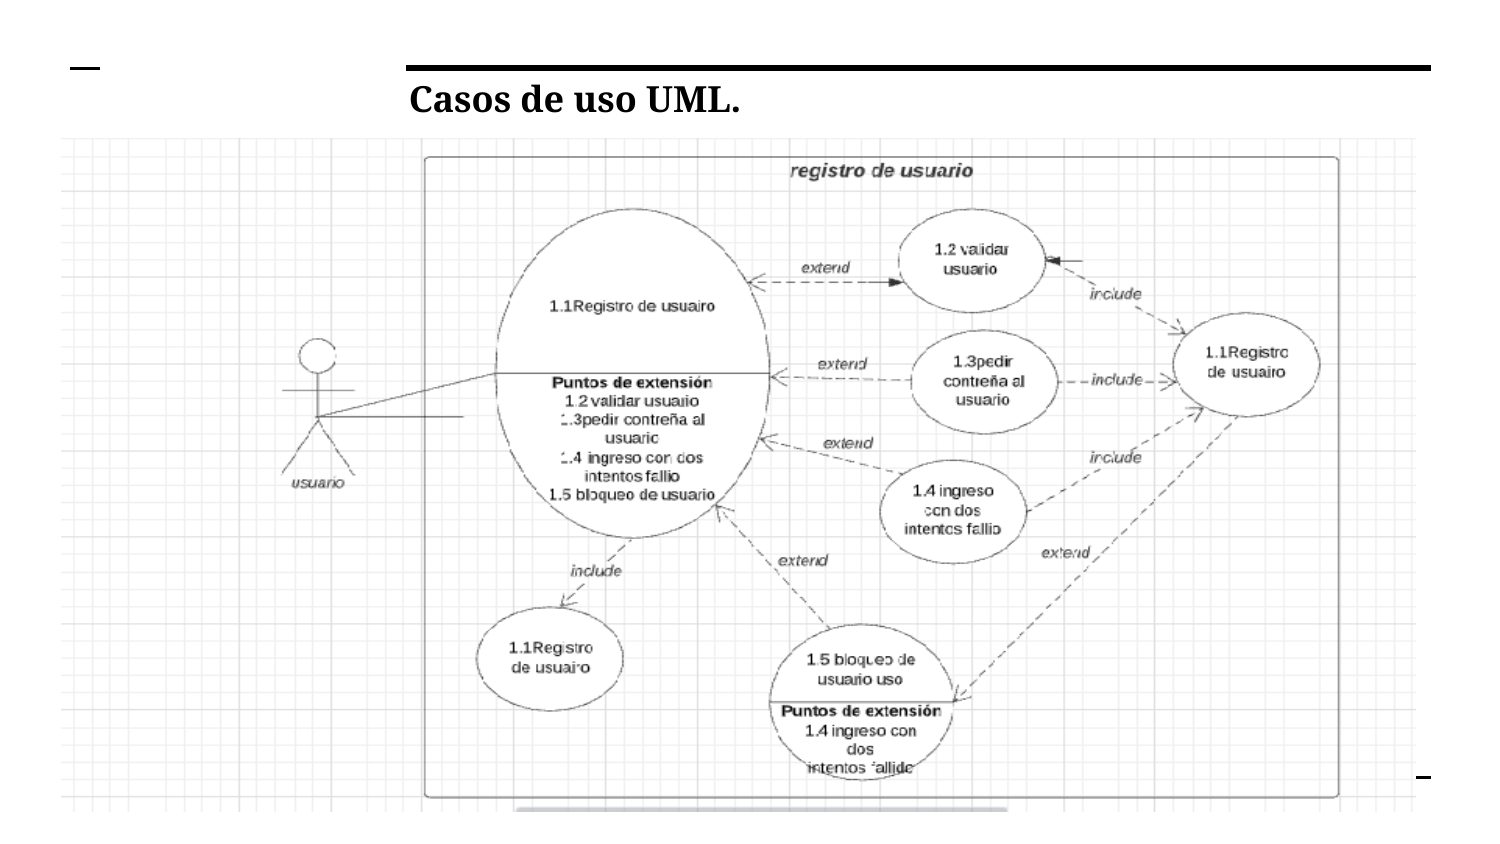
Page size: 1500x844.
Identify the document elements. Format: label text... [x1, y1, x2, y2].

title Casos de uso UML. [393, 58, 1431, 139]
picture [60, 137, 1416, 812]
